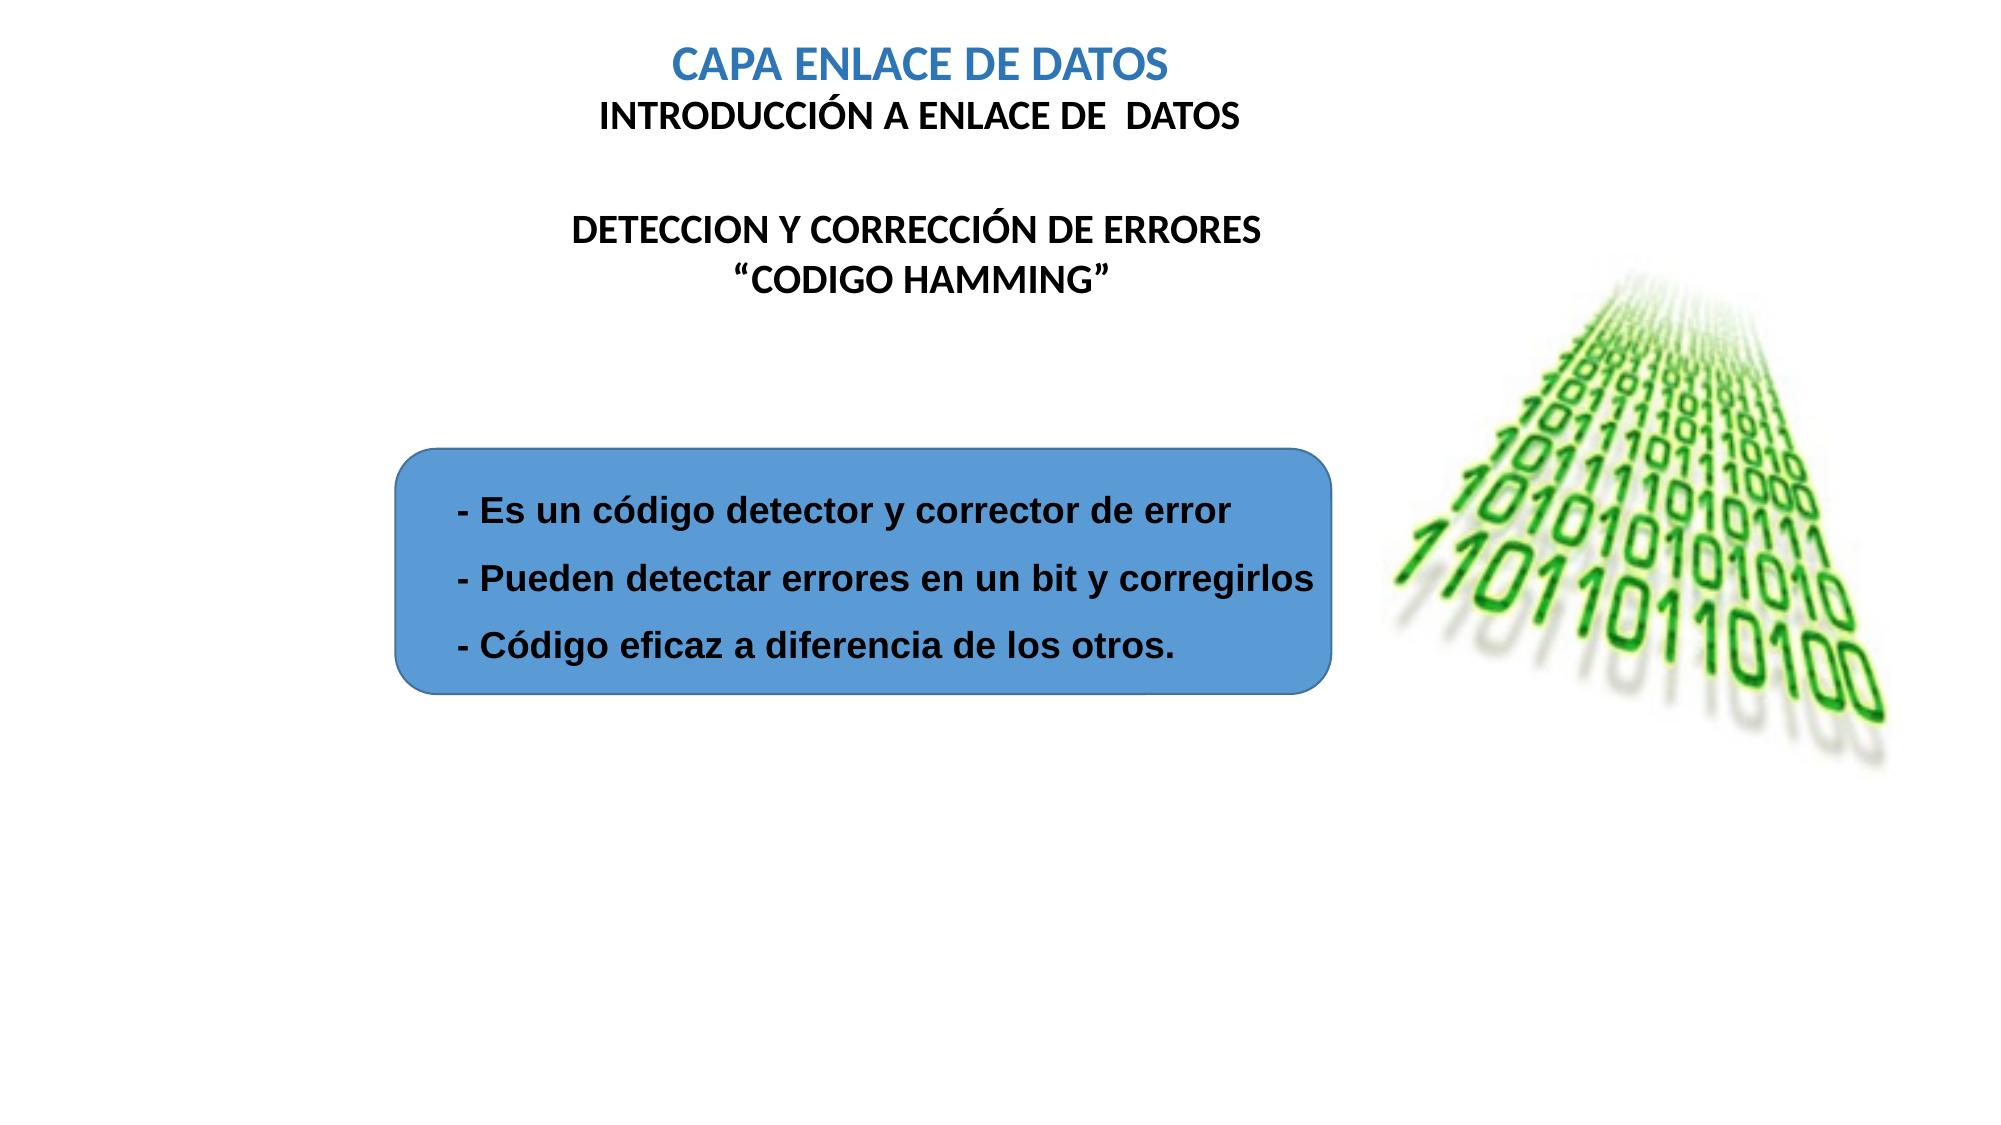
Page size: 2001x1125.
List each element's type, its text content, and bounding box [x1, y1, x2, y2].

text_box [394, 447, 1327, 696]
text_box - Es un código detector y corrector de error - Pueden detectar errores en un bit y corregirlos - Código eficaz a diferencia de los otros. [442, 456, 1366, 674]
text_box CAPA ENLACE DE DATOS [657, 29, 1211, 80]
text_box DETECCION Y CORRECCIÓN DE ERRORES “CODIGO HAMMING” [395, 194, 1327, 310]
text_box INTRODUCCIÓN A ENLACE DE DATOS [584, 80, 1284, 146]
picture [1378, 252, 1905, 779]
